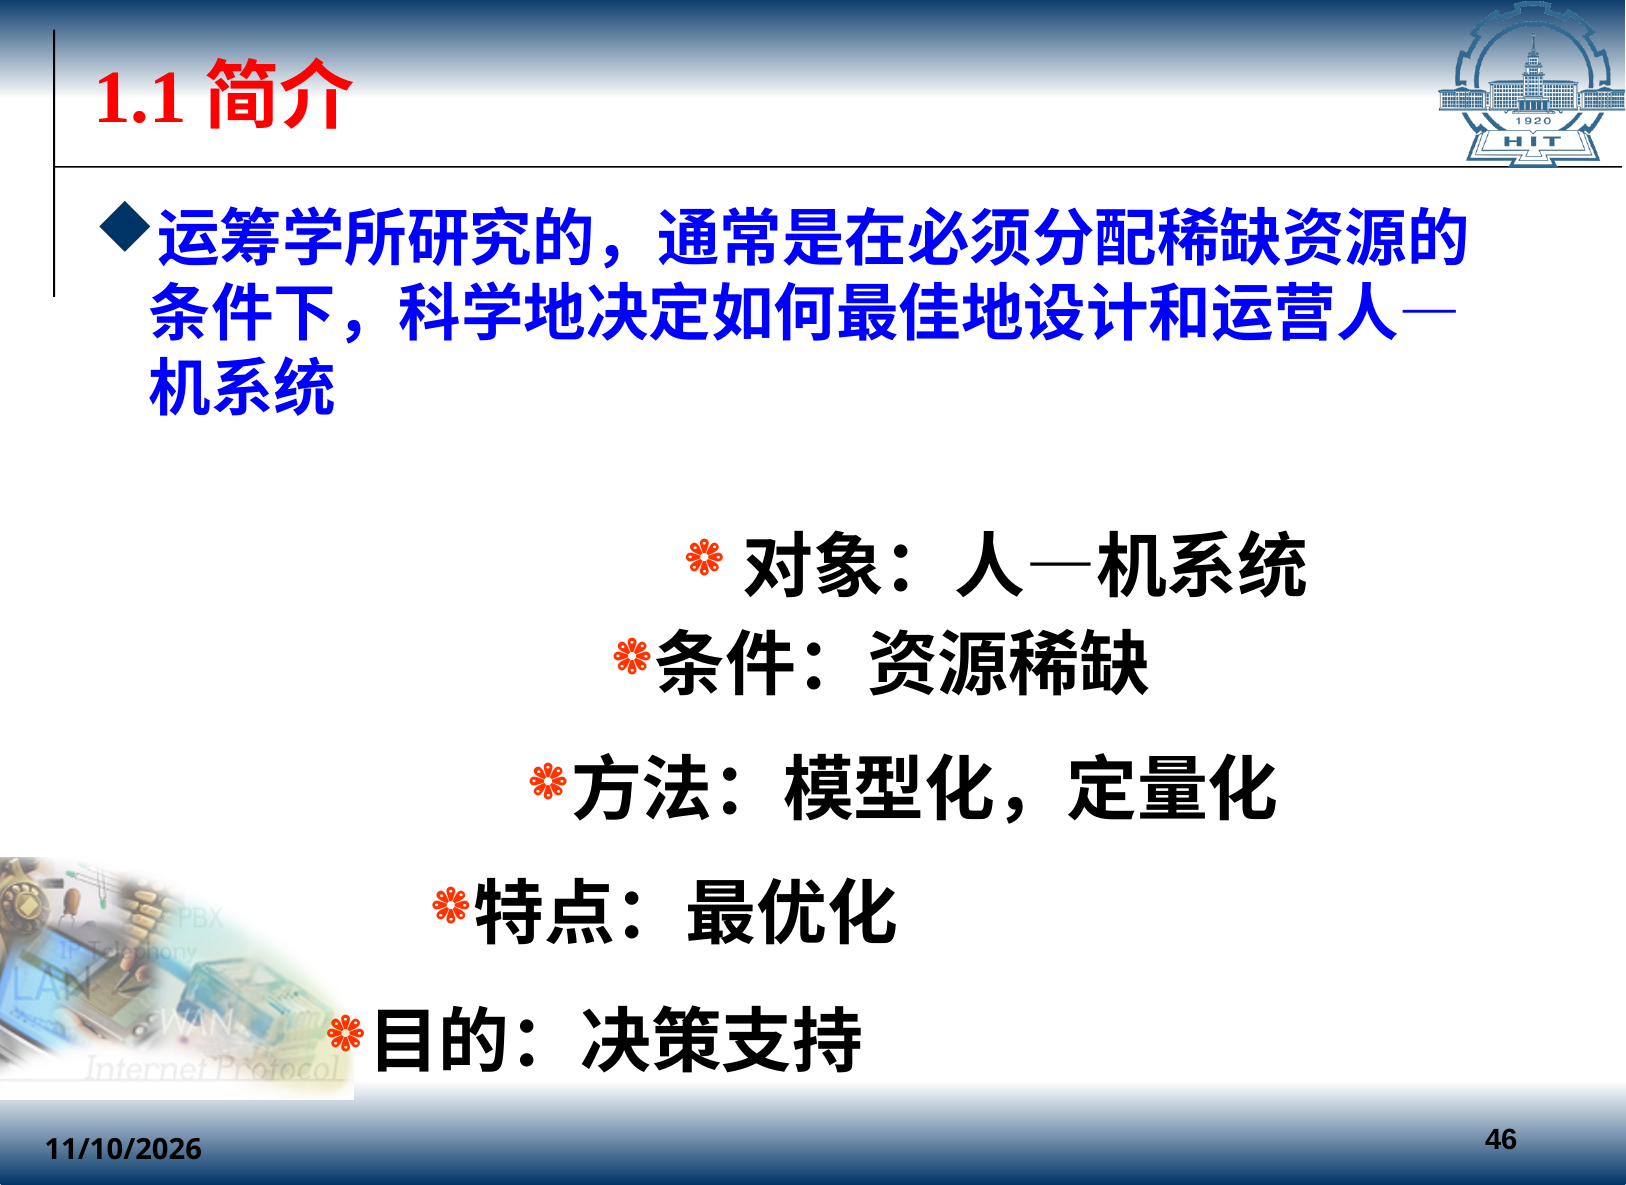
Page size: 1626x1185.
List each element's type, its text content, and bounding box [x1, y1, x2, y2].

title 1.1简介 [78, 29, 1498, 155]
picture [0, 857, 354, 1100]
list 运筹学所研究的，通常是在必须分配稀缺资源的条件下，科学地决定如何最佳地设计和运营人—机系统 [80, 190, 1517, 546]
text_box 特点：最优化 [257, 869, 1070, 962]
text_box 条件：资源稀缺 [473, 620, 1287, 713]
text_box 目的：决策支持 [307, 997, 880, 1091]
text_box 方法：模型化，定量化 [496, 745, 1309, 838]
text_box 对象：人—机系统 [473, 512, 1517, 619]
picture [1438, 1, 1626, 167]
